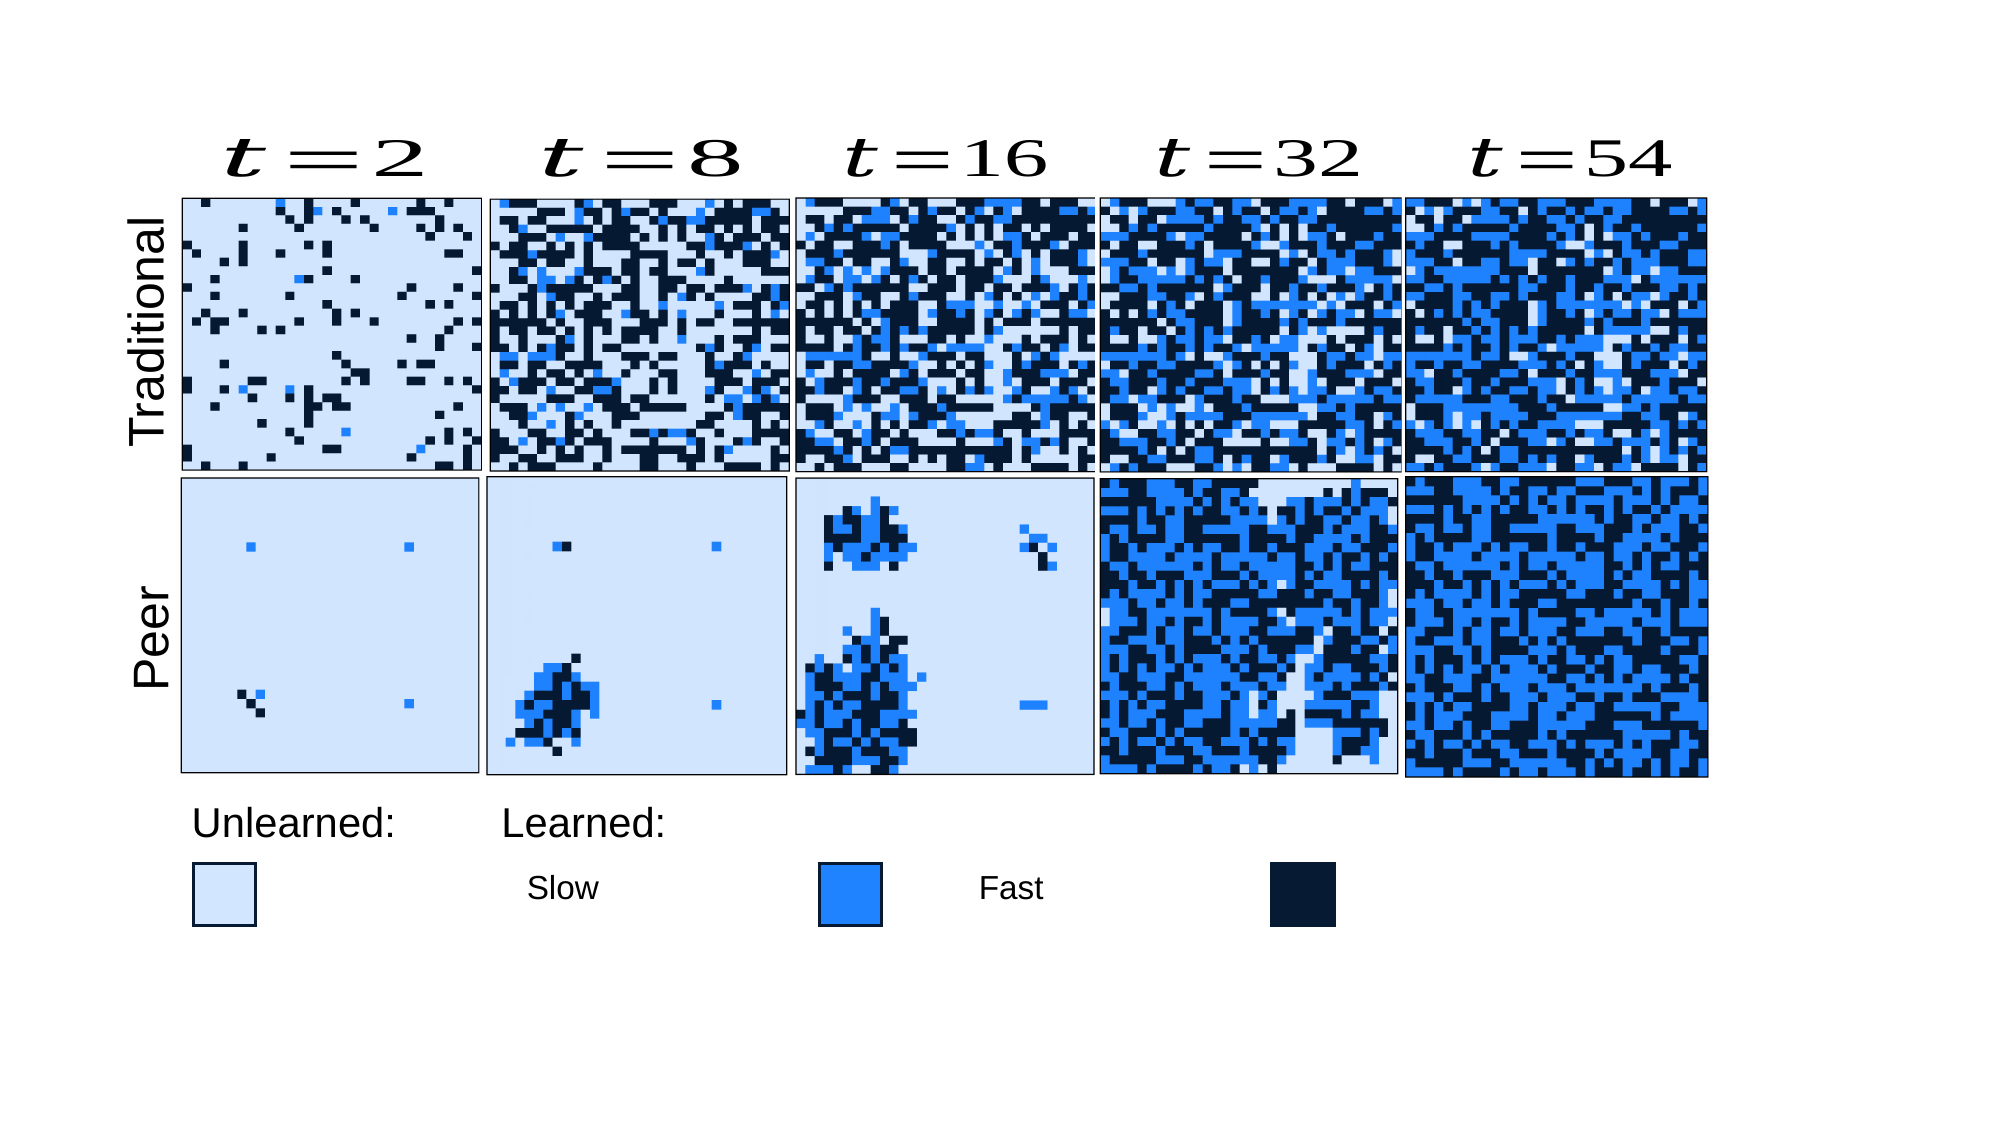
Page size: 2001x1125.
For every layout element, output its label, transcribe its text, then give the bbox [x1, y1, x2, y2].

text_box Unlearned: [176, 791, 428, 870]
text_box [105, 128, 1713, 791]
text_box [192, 862, 257, 927]
text_box Learned: [463, 791, 705, 870]
text_box [1270, 862, 1336, 927]
text_box [818, 862, 883, 927]
